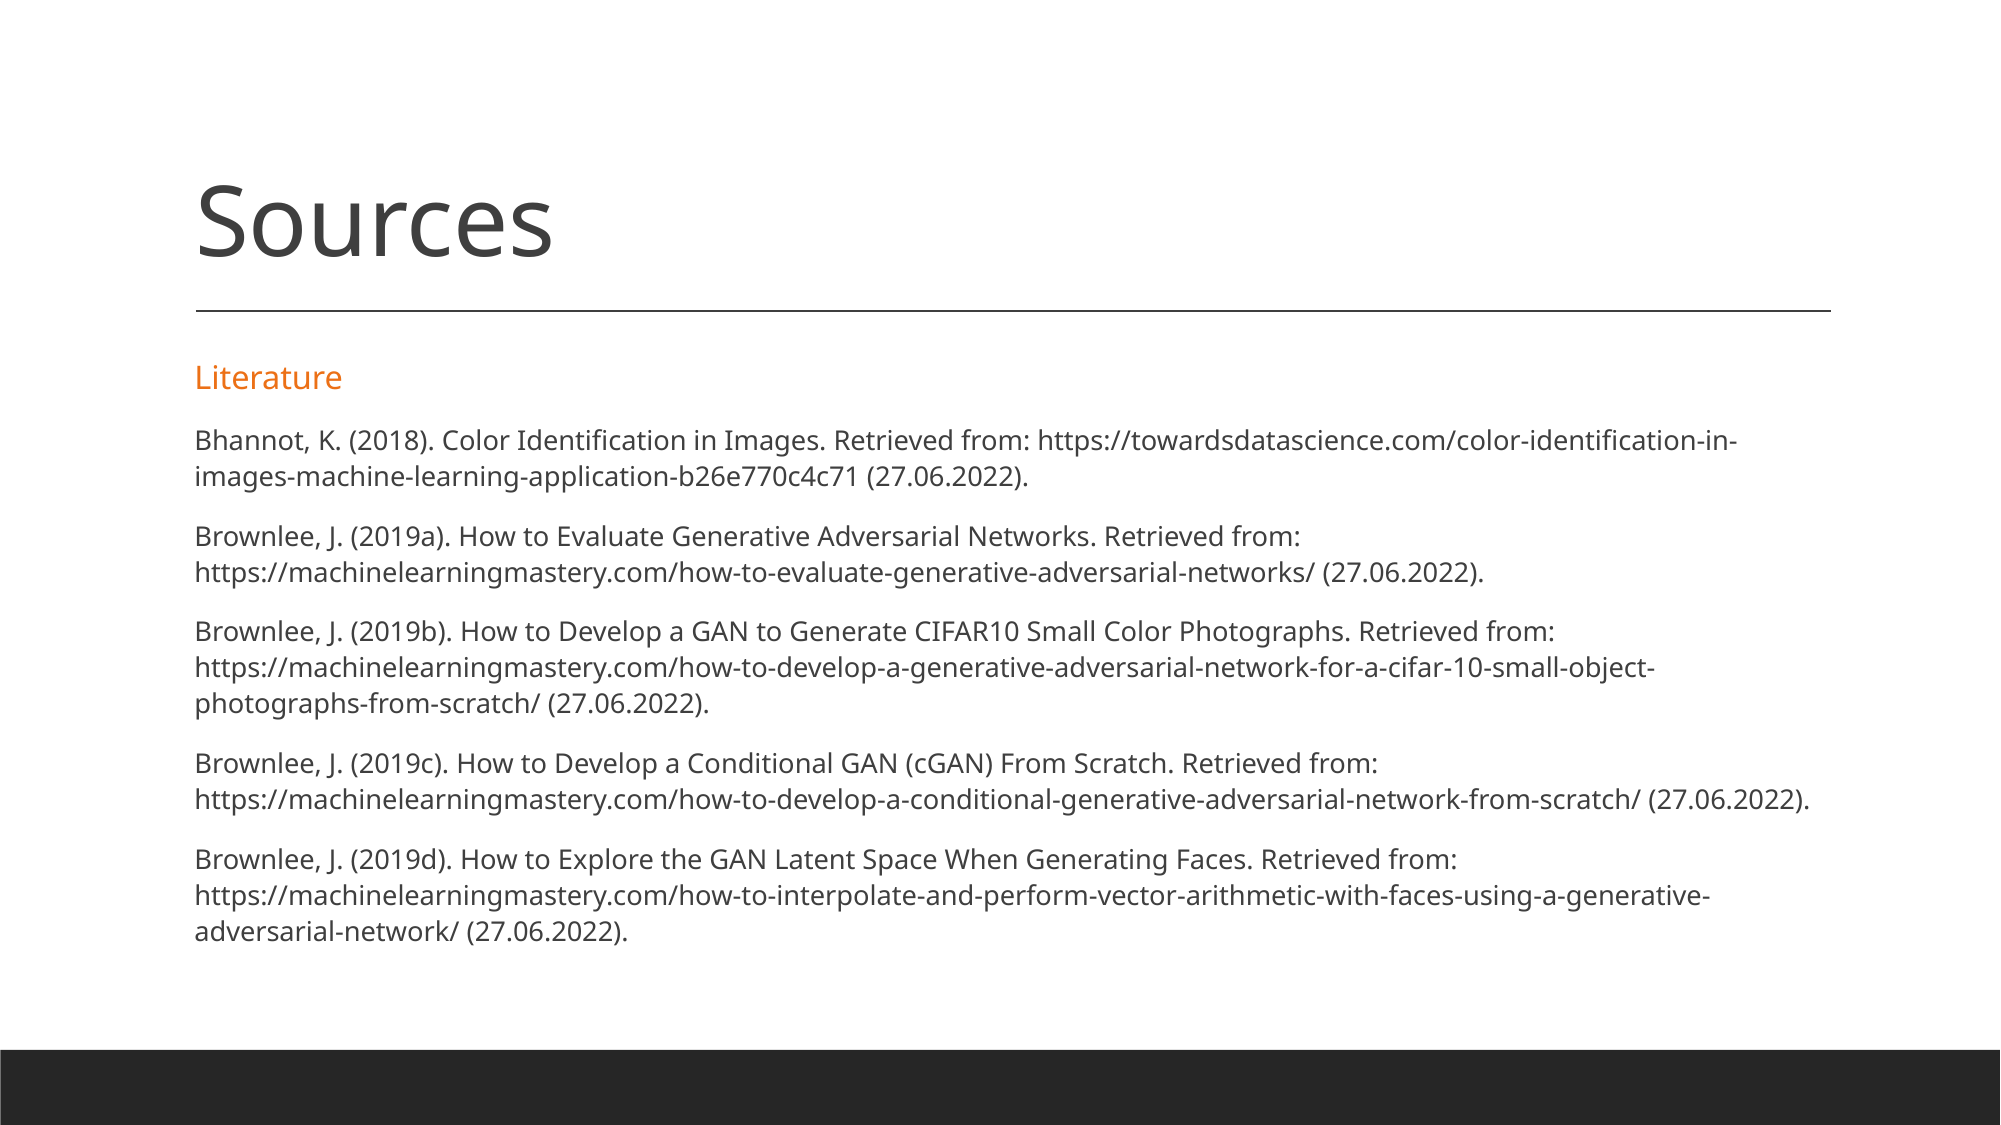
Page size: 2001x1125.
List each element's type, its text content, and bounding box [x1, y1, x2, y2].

title Sources [180, 47, 1830, 285]
list Literature Bhannot, K. (2018). Color Identification in Images. Retrieved from: https://towardsdatascience.com/color-identification-in-images-machine-learning-application-b26e770c4c71 (27.06.2022). Brownlee, J. (2019a). How to Evaluate Generative Adversarial Networks. Retrieved from: https://machinelearningmastery.com/how-to-evaluate-generative-adversarial-networks/ (27.06.2022). Brownlee, J. (2019b). How to Develop a GAN to Generate CIFAR10 Small Color Photographs. Retrieved from: https://machinelearningmastery.com/how-to-develop-a-generative-adversarial-network-for-a-cifar-10-small-object-photographs-from-scratch/ (27.06.2022). Brownlee, J. (2019c). How to Develop a Conditional GAN (cGAN) From Scratch. Retrieved from: https://machinelearningmastery.com/how-to-develop-a-conditional-generative-adversarial-network-from-scratch/ (27.06.2022). Brownlee, J. (2019d). How to Explore the GAN Latent Space When Generating Faces. Retrieved from: https://machinelearningmastery.com/how-to-interpolate-and-perform-vector-arithmetic-with-faces-using-a-generative-adversarial-network/ (27.06.2022). [180, 345, 1830, 963]
